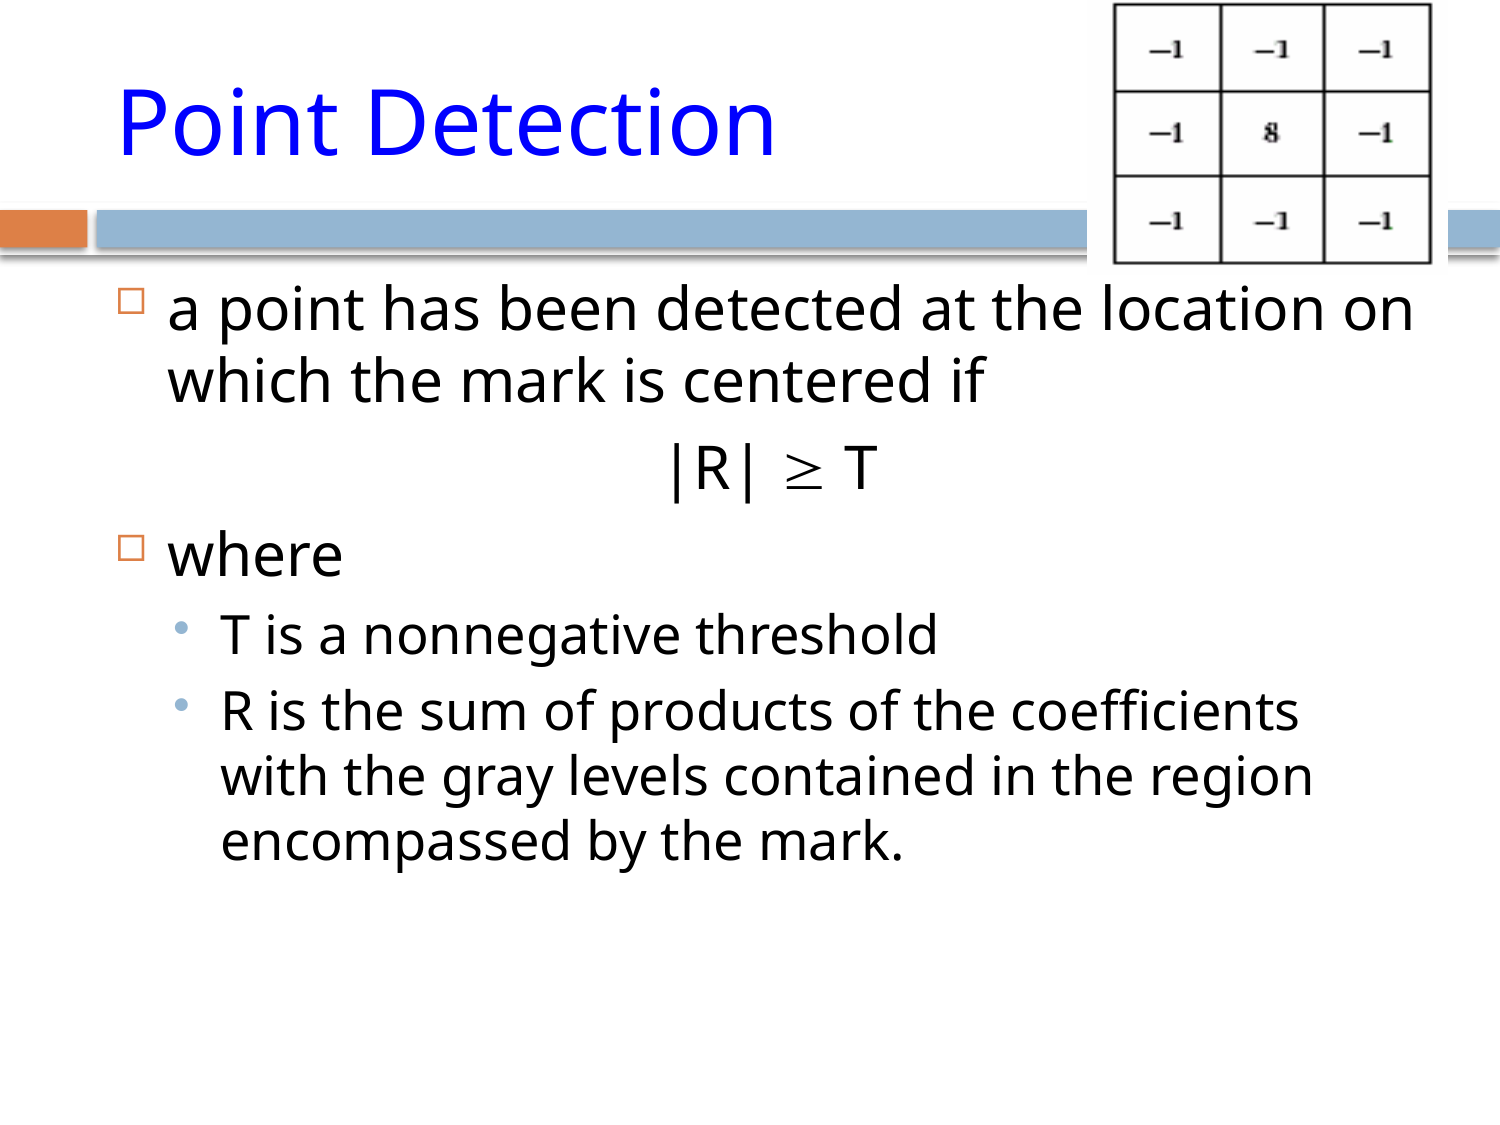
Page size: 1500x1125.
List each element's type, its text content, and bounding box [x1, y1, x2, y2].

list a point has been detected at the location on which the mark is centered if |R|  T where T is a nonnegative threshold R is the sum of products of the coefficients with the gray levels contained in the region encompassed by the mark. [100, 262, 1438, 1000]
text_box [1087, 0, 1448, 276]
title Point Detection [100, 37, 1081, 200]
